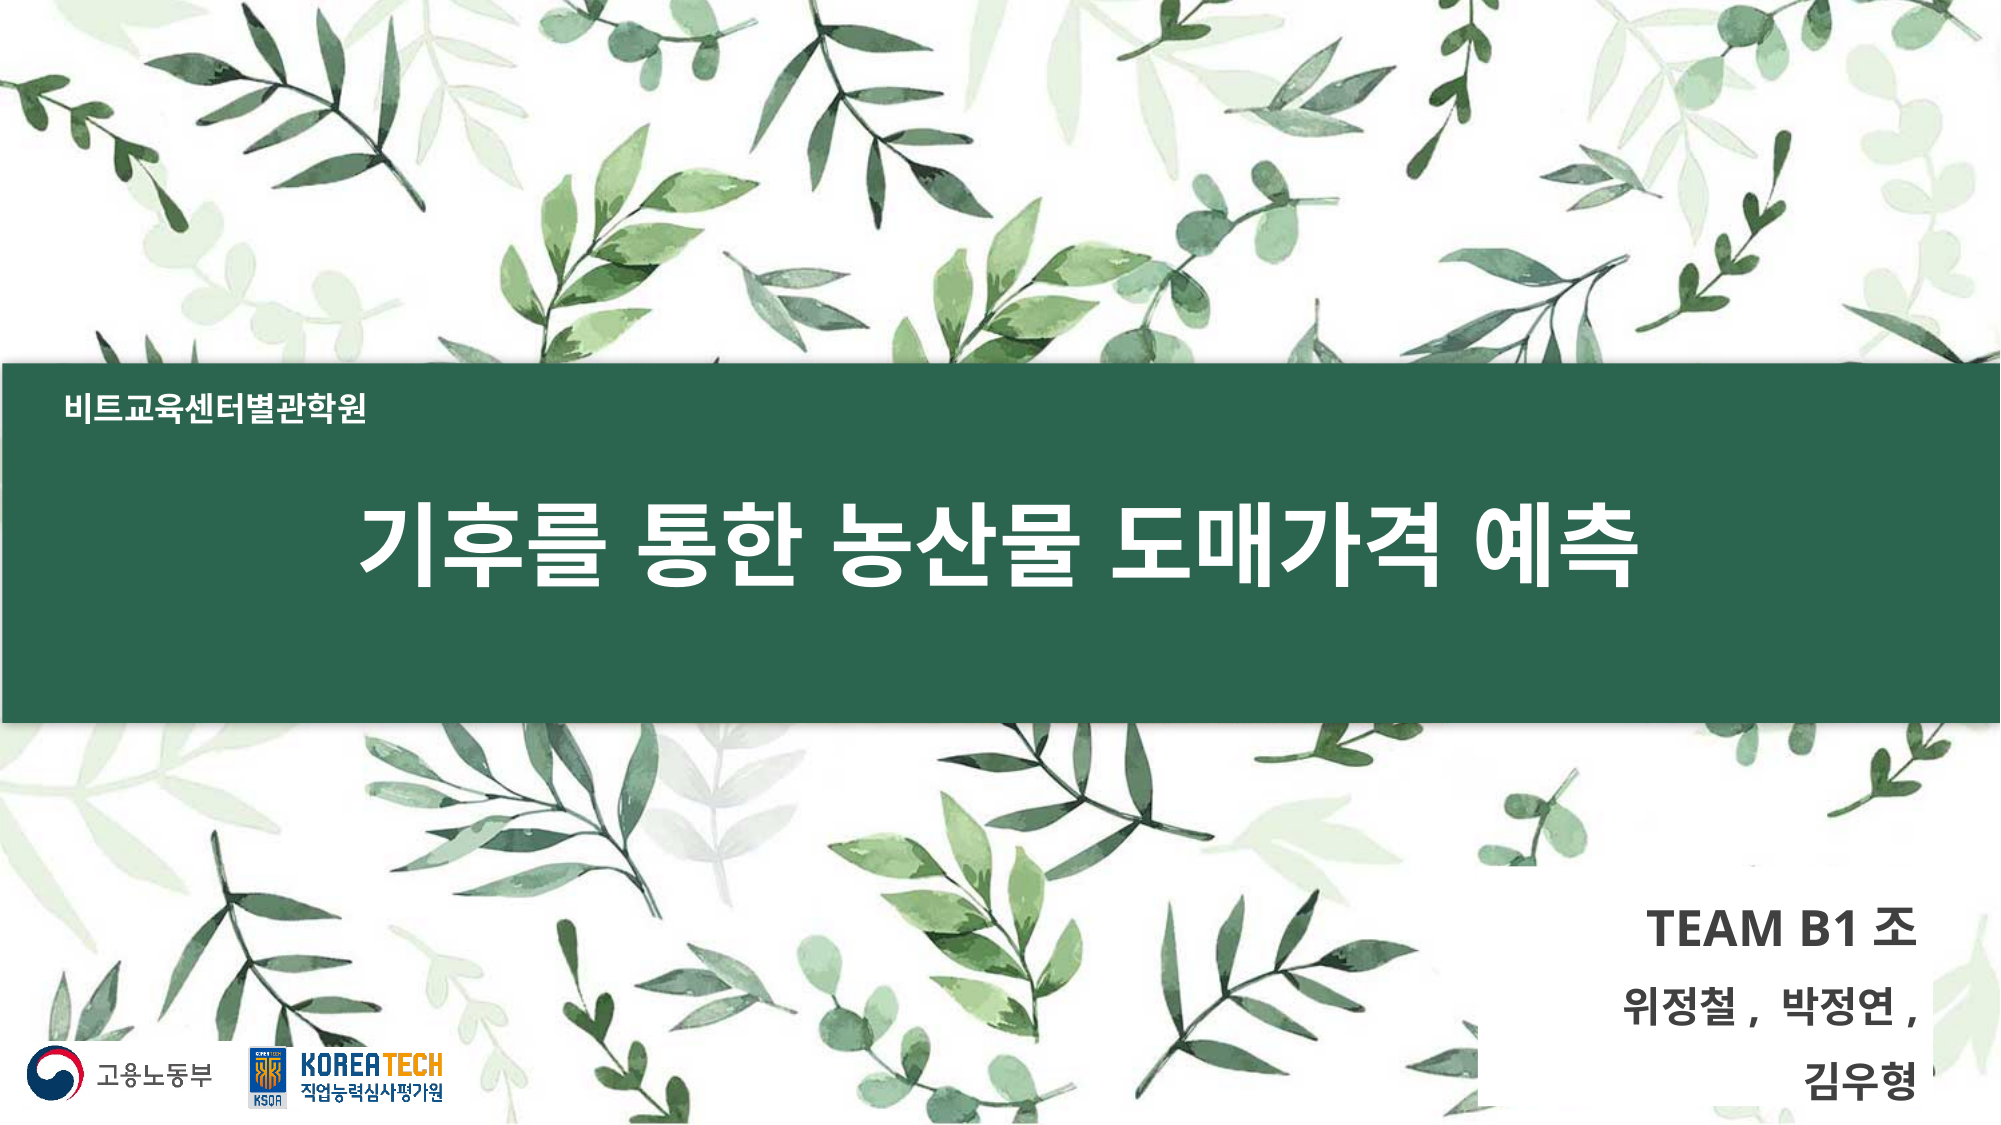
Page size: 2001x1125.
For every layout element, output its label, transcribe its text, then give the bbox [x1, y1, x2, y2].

text_box 기후를 통한 농산물 도매가격 예측 [147, 487, 1853, 598]
text_box [1, 362, 2000, 724]
text_box TEAM B1조 위정철, 박정연, 김우형 [1477, 866, 1934, 1107]
text_box 비트교육센터별관학원 [0, 381, 432, 436]
picture [0, 0, 2001, 1125]
